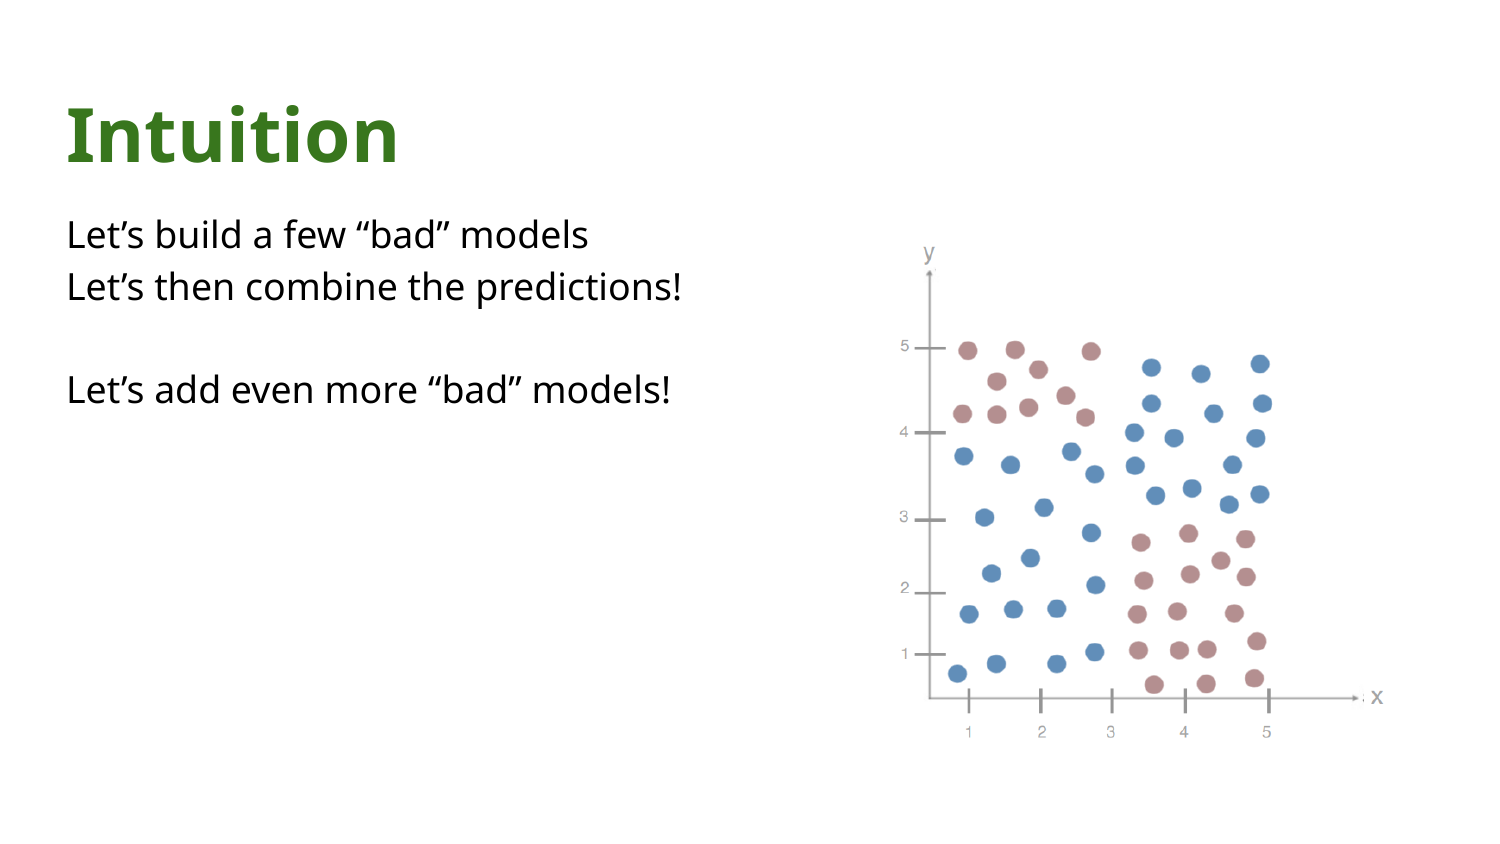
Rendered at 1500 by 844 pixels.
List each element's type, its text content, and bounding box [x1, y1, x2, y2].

list Let’s build a few “bad” models Let’s then combine the predictions! Let’s add even more “bad” models! [51, 189, 1449, 750]
picture [881, 228, 1398, 756]
title Intuition [51, 72, 1449, 167]
